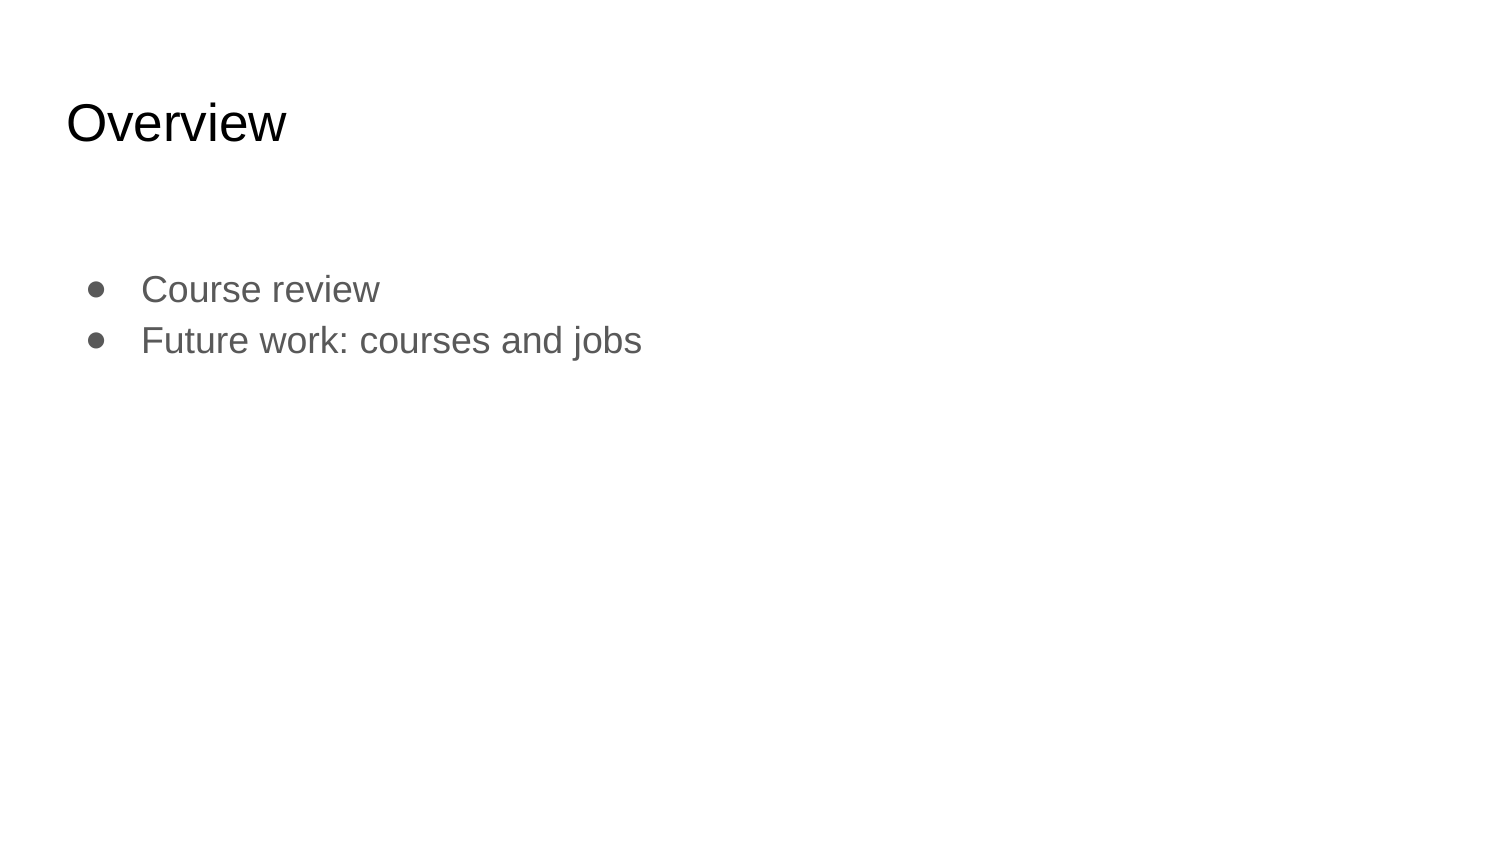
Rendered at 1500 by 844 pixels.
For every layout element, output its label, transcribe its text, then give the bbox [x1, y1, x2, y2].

list Course review Future work: courses and jobs [51, 189, 1449, 750]
title Overview [51, 72, 1449, 167]
